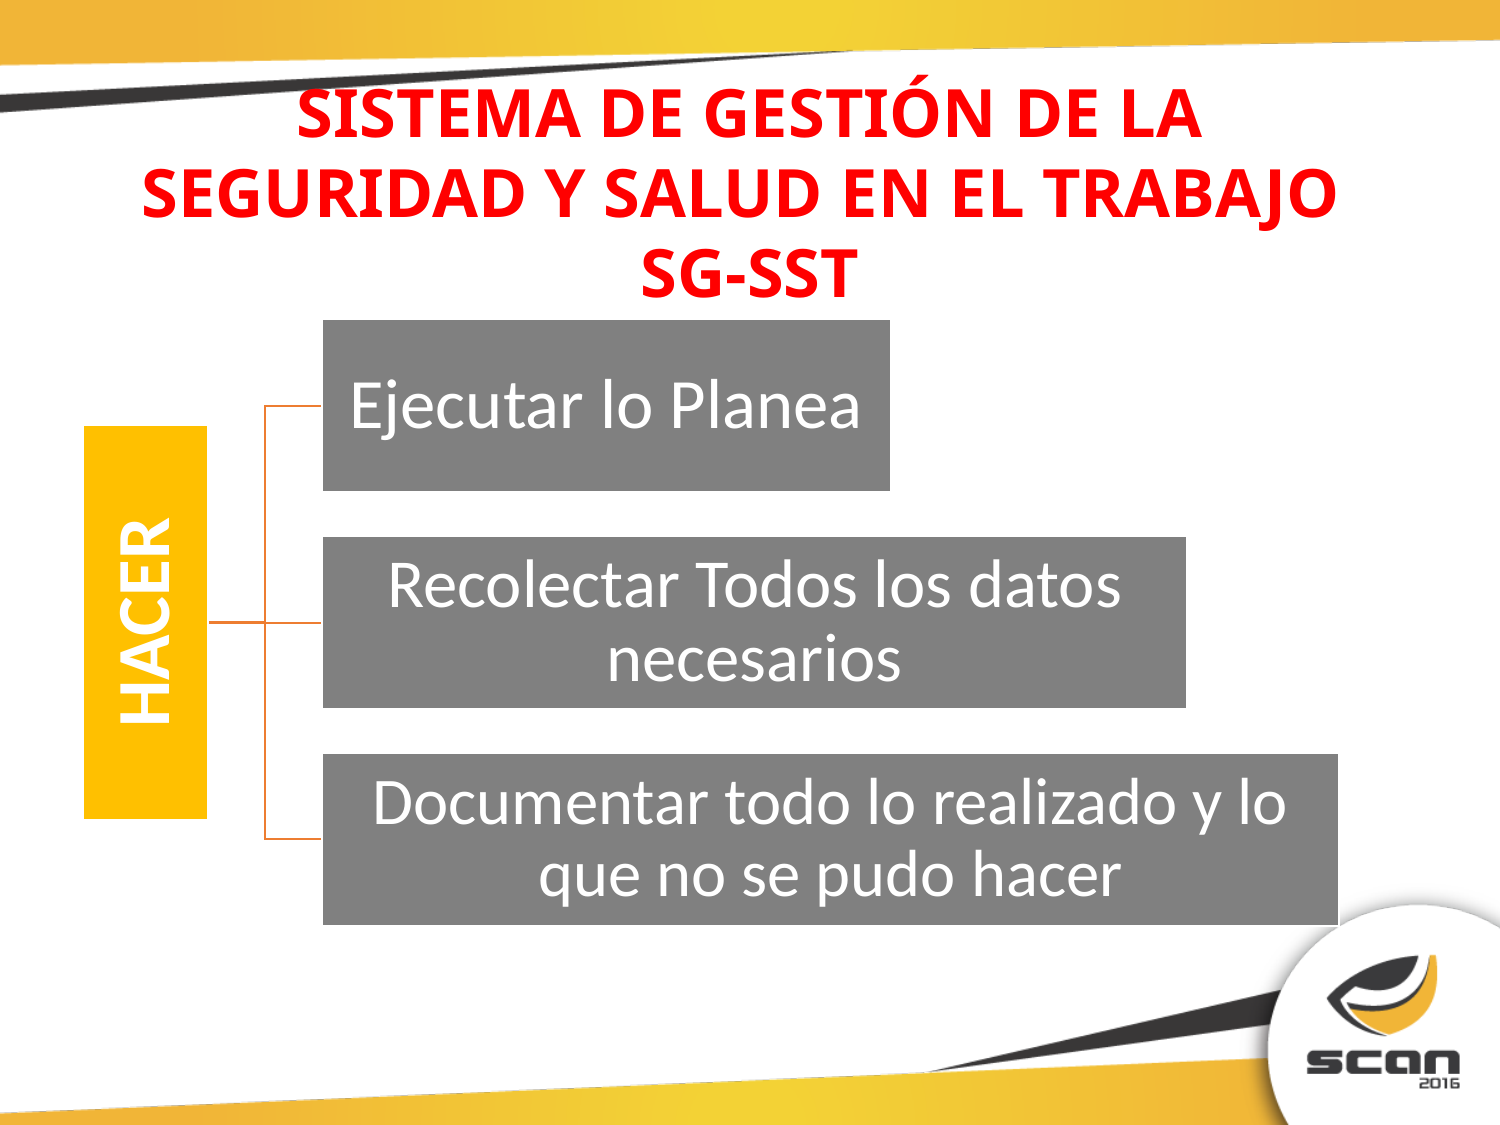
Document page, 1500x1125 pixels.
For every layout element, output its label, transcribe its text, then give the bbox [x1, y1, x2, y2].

picture [0, 0, 1500, 1125]
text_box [82, 162, 1340, 1083]
text_box SISTEMA DE GESTIÓN DE LA SEGURIDAD Y SALUD EN EL TRABAJO SG-SST [100, 63, 1400, 318]
